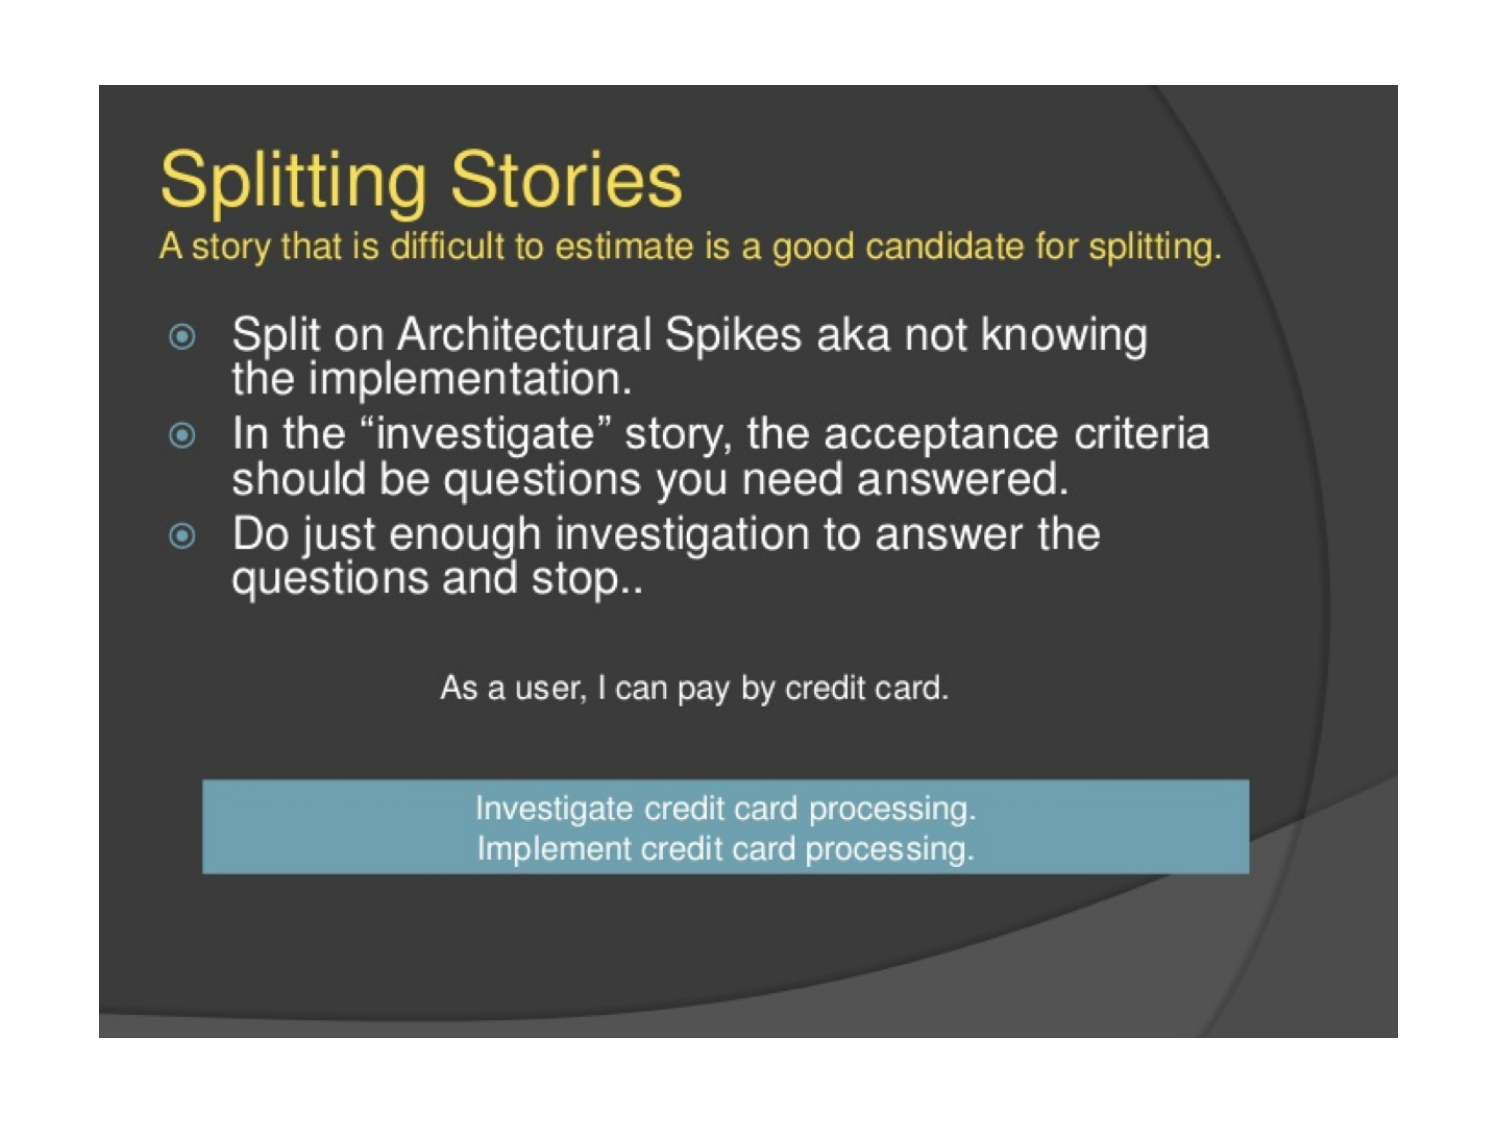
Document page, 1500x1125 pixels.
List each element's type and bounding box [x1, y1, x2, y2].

picture [99, 85, 1399, 1038]
